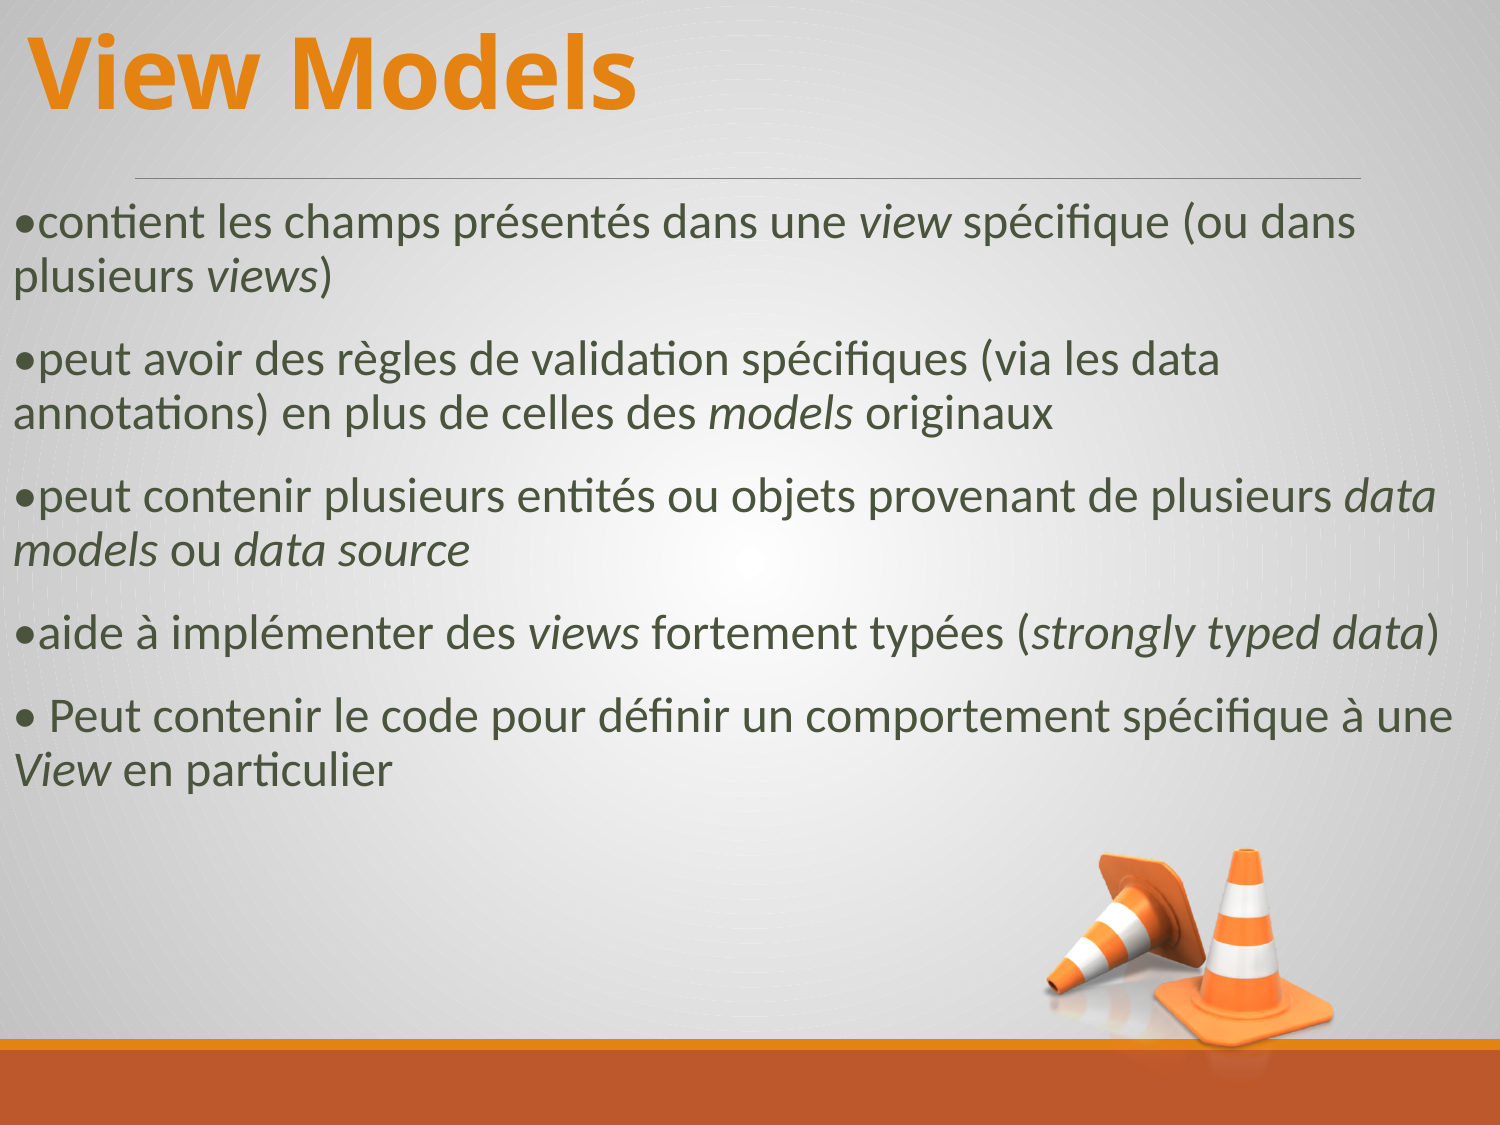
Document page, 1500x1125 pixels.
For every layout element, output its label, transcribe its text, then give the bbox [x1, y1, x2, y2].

subtitle •contient les champs présentés dans une view spécifique (ou dans plusieurs views) •peut avoir des règles de validation spécifiques (via les data annotations) en plus de celles des models originaux •peut contenir plusieurs entités ou objets provenant de plusieurs data models ou data source •aide à implémenter des views fortement typées (strongly typed data) • Peut contenir le code pour définir un comportement spécifique à une View en particulier [12, 187, 1488, 1025]
picture [1011, 824, 1363, 1088]
title View Models [12, 12, 1500, 138]
